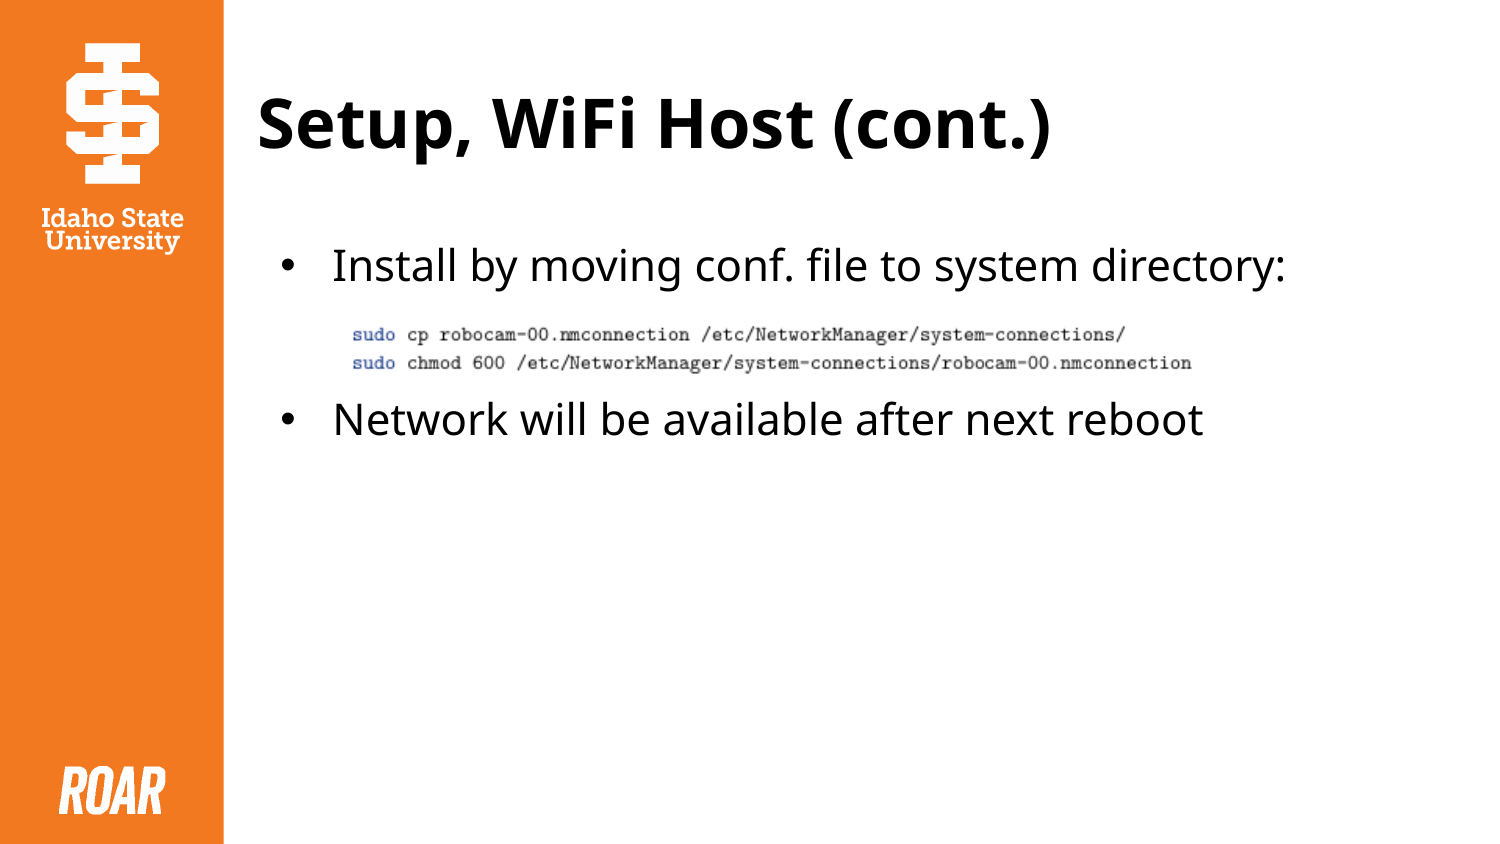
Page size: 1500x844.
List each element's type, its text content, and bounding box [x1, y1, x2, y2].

picture [53, 763, 171, 817]
picture [31, 27, 194, 271]
title Setup, WiFi Host (cont.) [246, 44, 1435, 208]
picture [332, 313, 1215, 388]
list Install by moving conf. file to system directory: Network will be available after next reboot [246, 224, 1427, 817]
